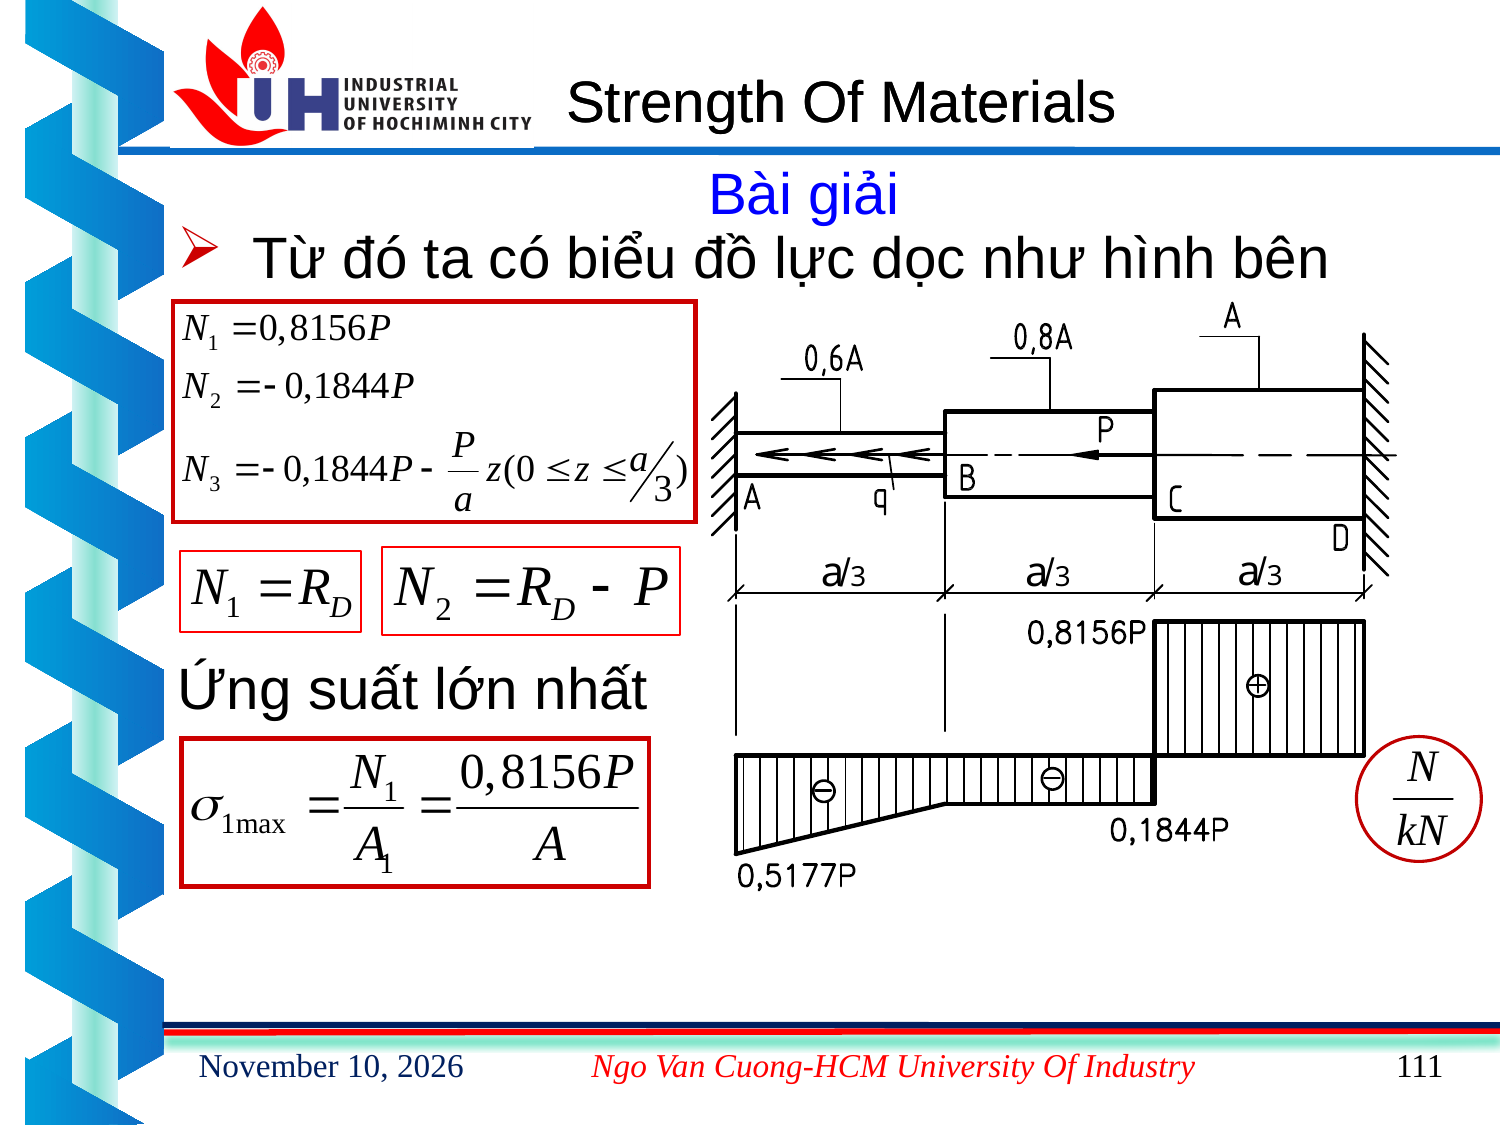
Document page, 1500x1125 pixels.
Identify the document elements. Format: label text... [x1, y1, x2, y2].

slide_number 111 [1276, 1036, 1459, 1112]
title Strength Of Materials [551, 56, 1376, 143]
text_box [180, 551, 361, 631]
picture [170, 3, 534, 148]
text_box Từ đó ta có biểu đồ lực dọc như hình bên [162, 211, 1419, 298]
picture [708, 297, 1400, 894]
text_box Bài giải [693, 148, 917, 211]
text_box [382, 547, 680, 635]
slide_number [183, 1036, 497, 1112]
picture [183, 740, 647, 885]
picture [174, 303, 694, 521]
footer Ngo Van Cuong-HCM University Of Industry [512, 1036, 1276, 1112]
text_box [1356, 736, 1482, 862]
text_box Ứng suất lớn nhất [162, 643, 703, 729]
